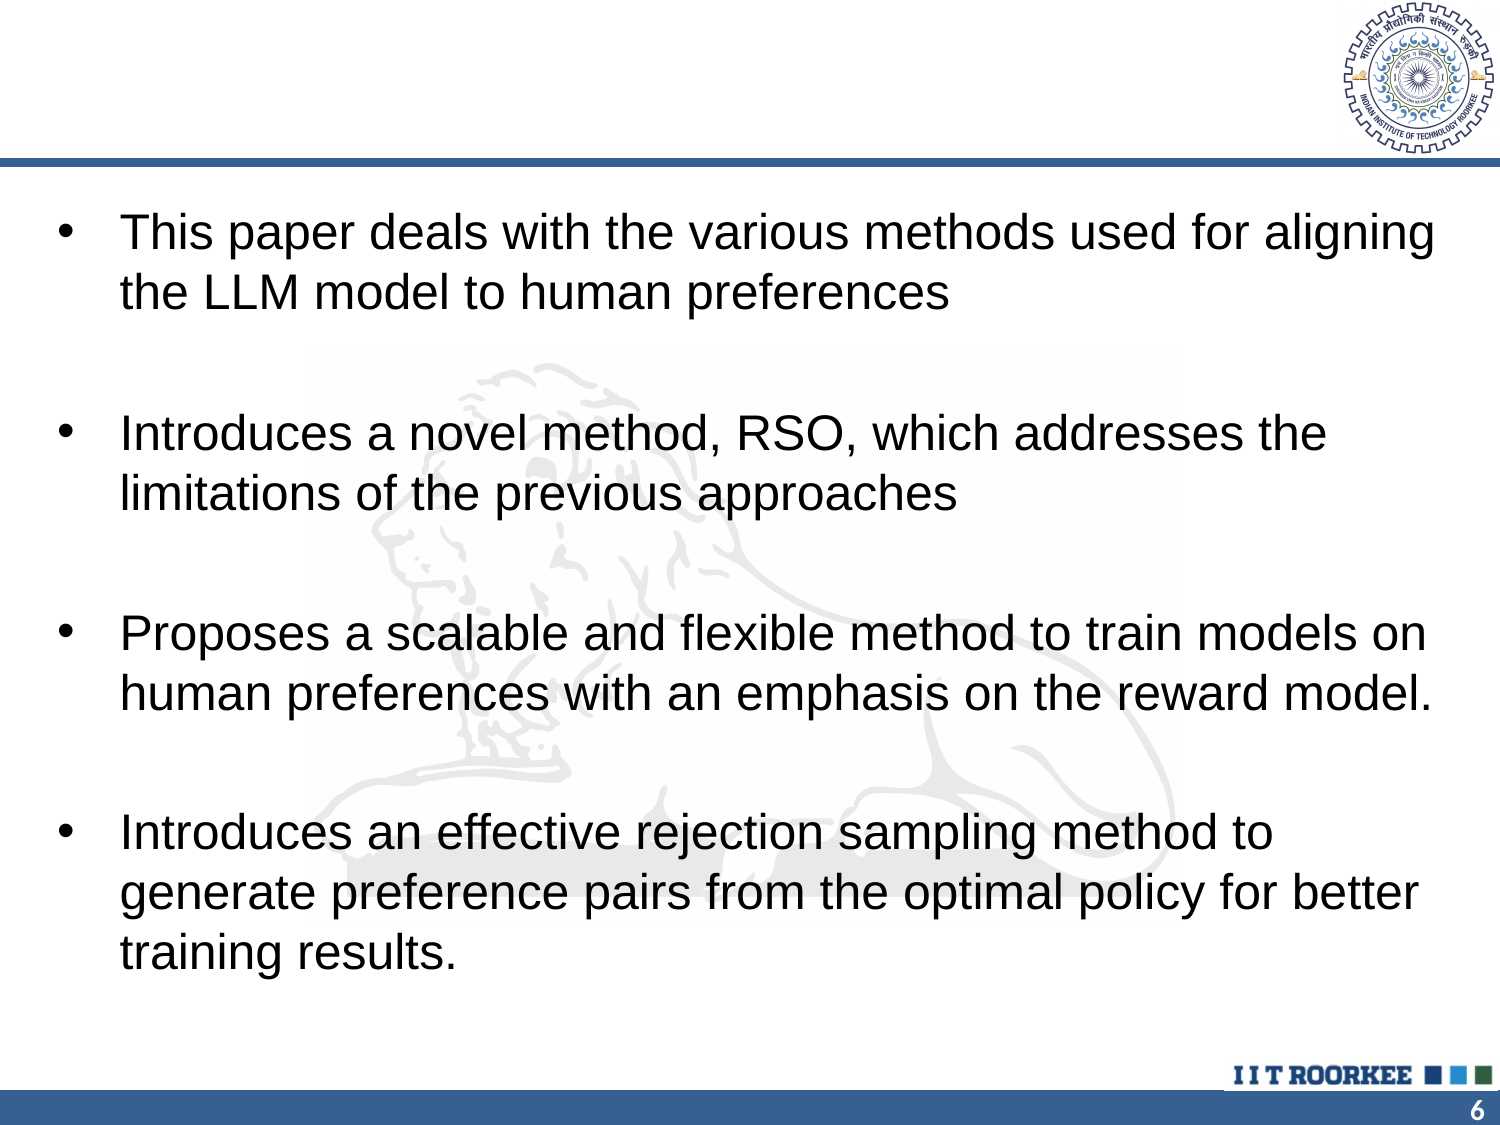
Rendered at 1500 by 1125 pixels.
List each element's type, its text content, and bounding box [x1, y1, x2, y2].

picture [1224, 1057, 1498, 1091]
picture [1339, 0, 1500, 158]
list This paper deals with the various methods used for aligning the LLM model to human preferences Introduces a novel method, RSO, which addresses the limitations of the previous approaches Proposes a scalable and flexible method to train models on human preferences with an emphasis on the reward model. Introduces an effective rejection sampling method to generate preference pairs from the optimal policy for better training results. [29, 192, 1468, 1050]
